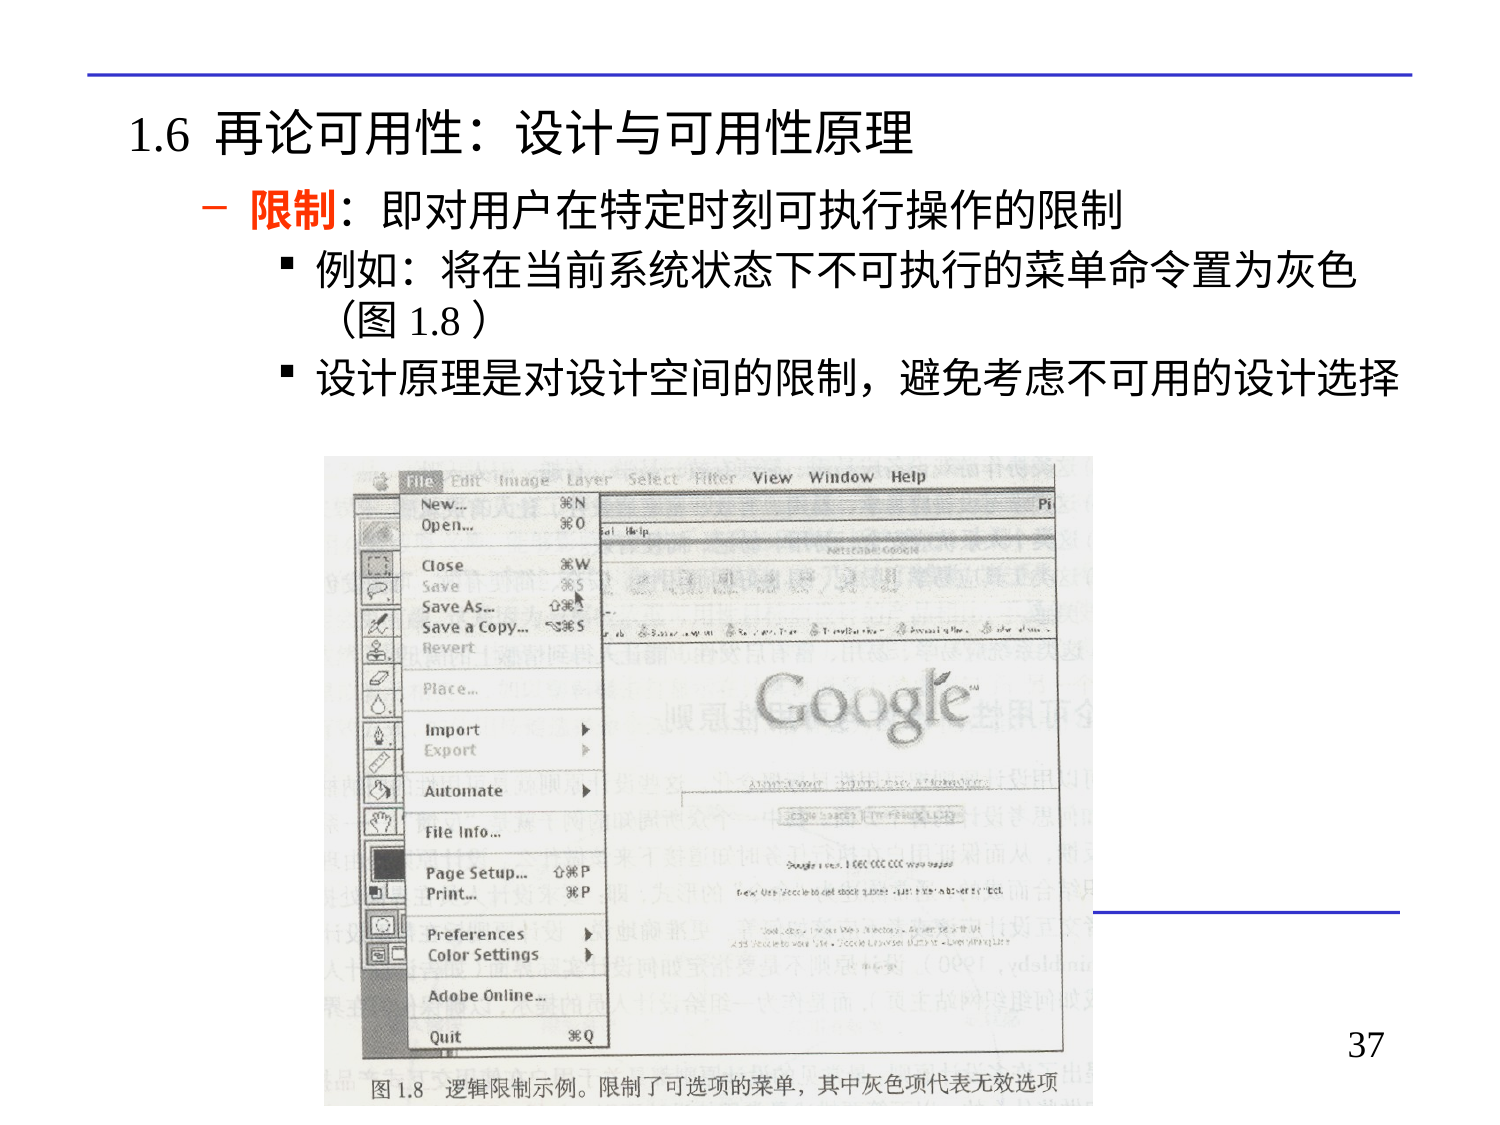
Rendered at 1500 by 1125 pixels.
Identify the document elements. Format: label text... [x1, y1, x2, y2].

slide_number 37 [1097, 1012, 1401, 1088]
title 1.6 再论可用性：设计与可用性原理 [112, 87, 1388, 174]
picture [324, 455, 1093, 1106]
list 限制：即对用户在特定时刻可执行操作的限制 例如：将在当前系统状态下不可执行的菜单命令置为灰色（图1.8） 设计原理是对设计空间的限制，避免考虑不可用的设计选择 [112, 174, 1430, 917]
